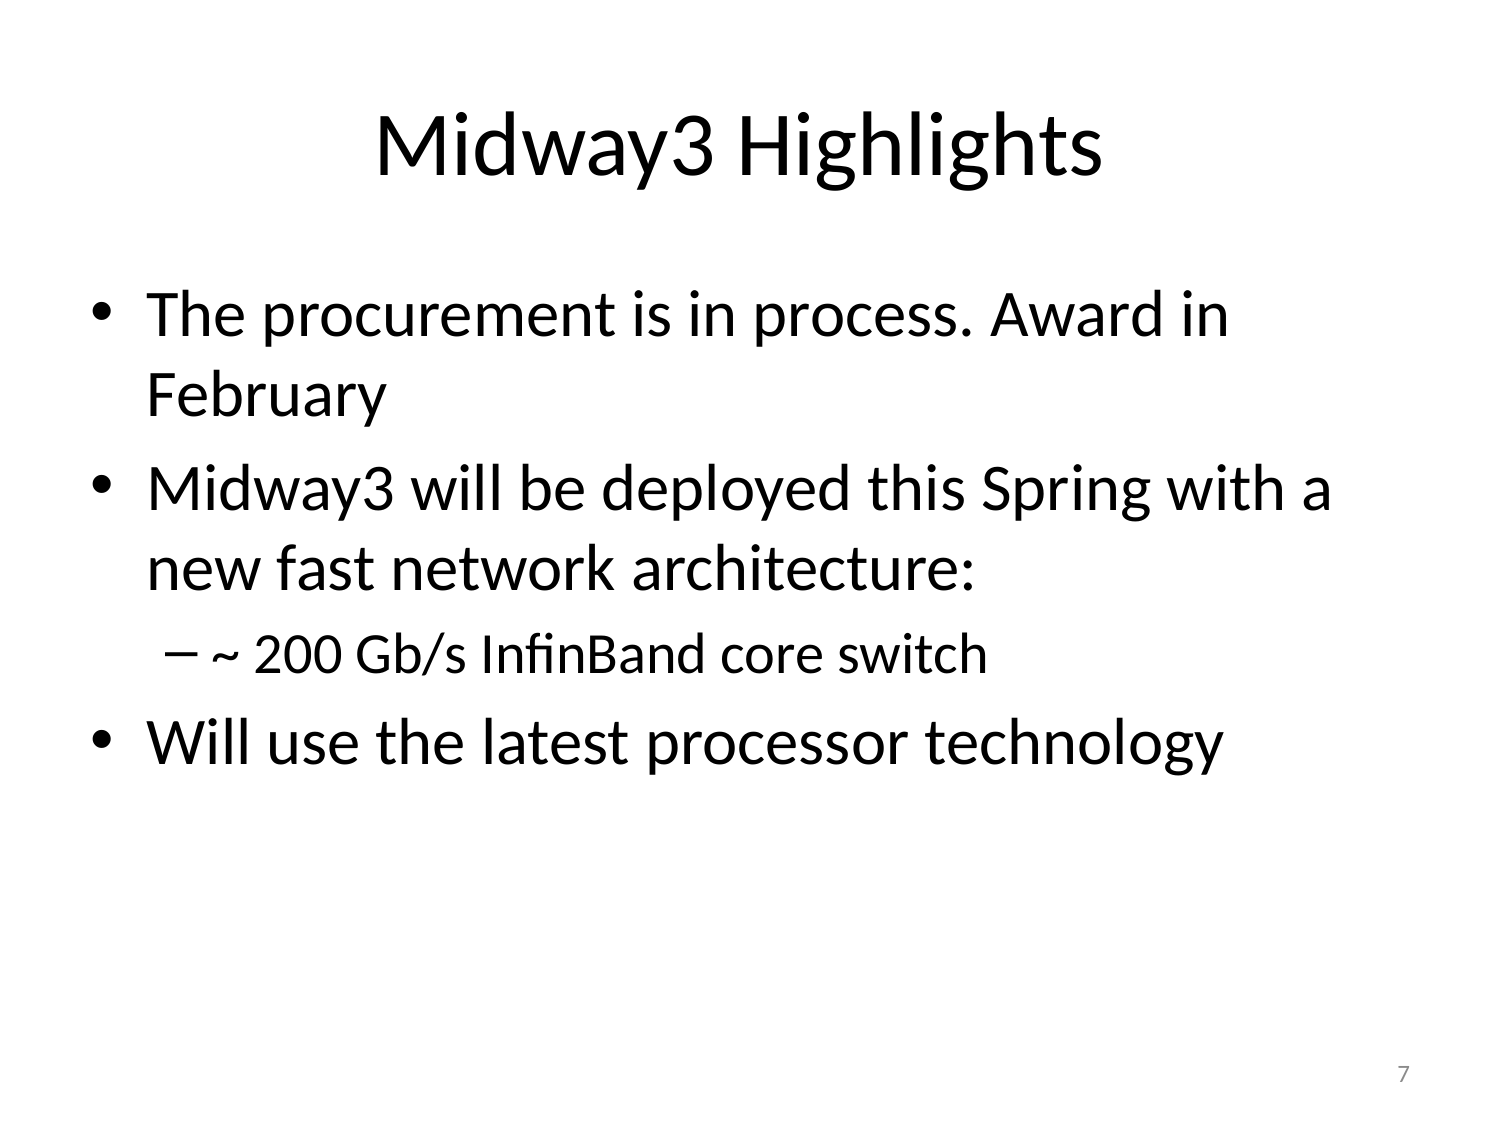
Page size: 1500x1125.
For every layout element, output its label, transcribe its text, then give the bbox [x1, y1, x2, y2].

title Midway3 Highlights [75, 45, 1425, 233]
list The procurement is in process. Award in February Midway3 will be deployed this Spring with a new fast network architecture: ~ 200 Gb/s InfinBand core switch Will use the latest processor technology [75, 262, 1425, 1005]
slide_number 7 [1074, 1042, 1425, 1103]
